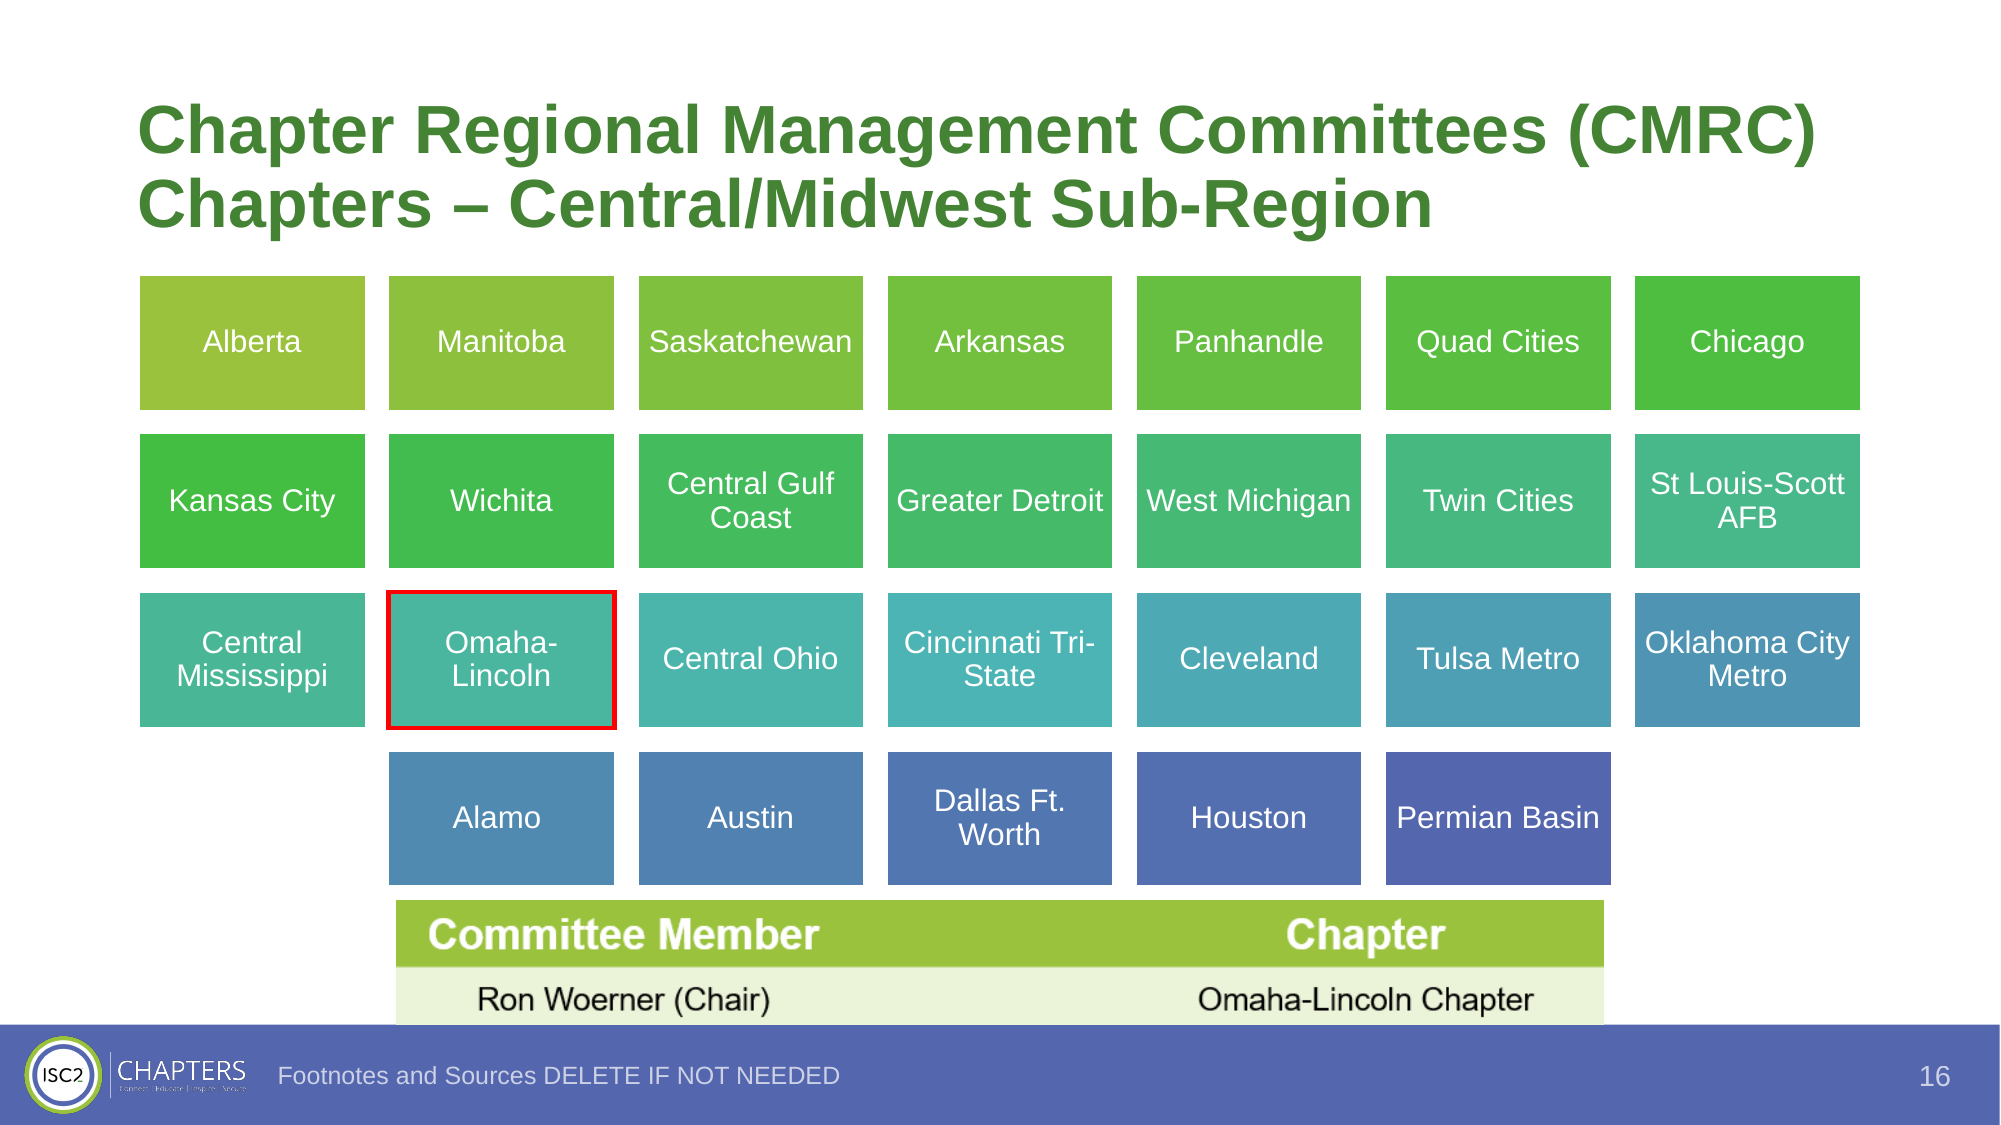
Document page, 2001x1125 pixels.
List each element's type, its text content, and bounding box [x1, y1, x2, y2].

footer Footnotes and Sources DELETE IF NOT NEEDED [277, 1044, 1855, 1105]
picture [396, 900, 1604, 1025]
picture [24, 1036, 246, 1114]
slide_number 16 [1898, 1044, 1972, 1105]
title Chapter Regional Management Committees (CMRC) Chapters – Central/Midwest Sub-Region [137, 59, 1863, 239]
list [137, 239, 1863, 922]
